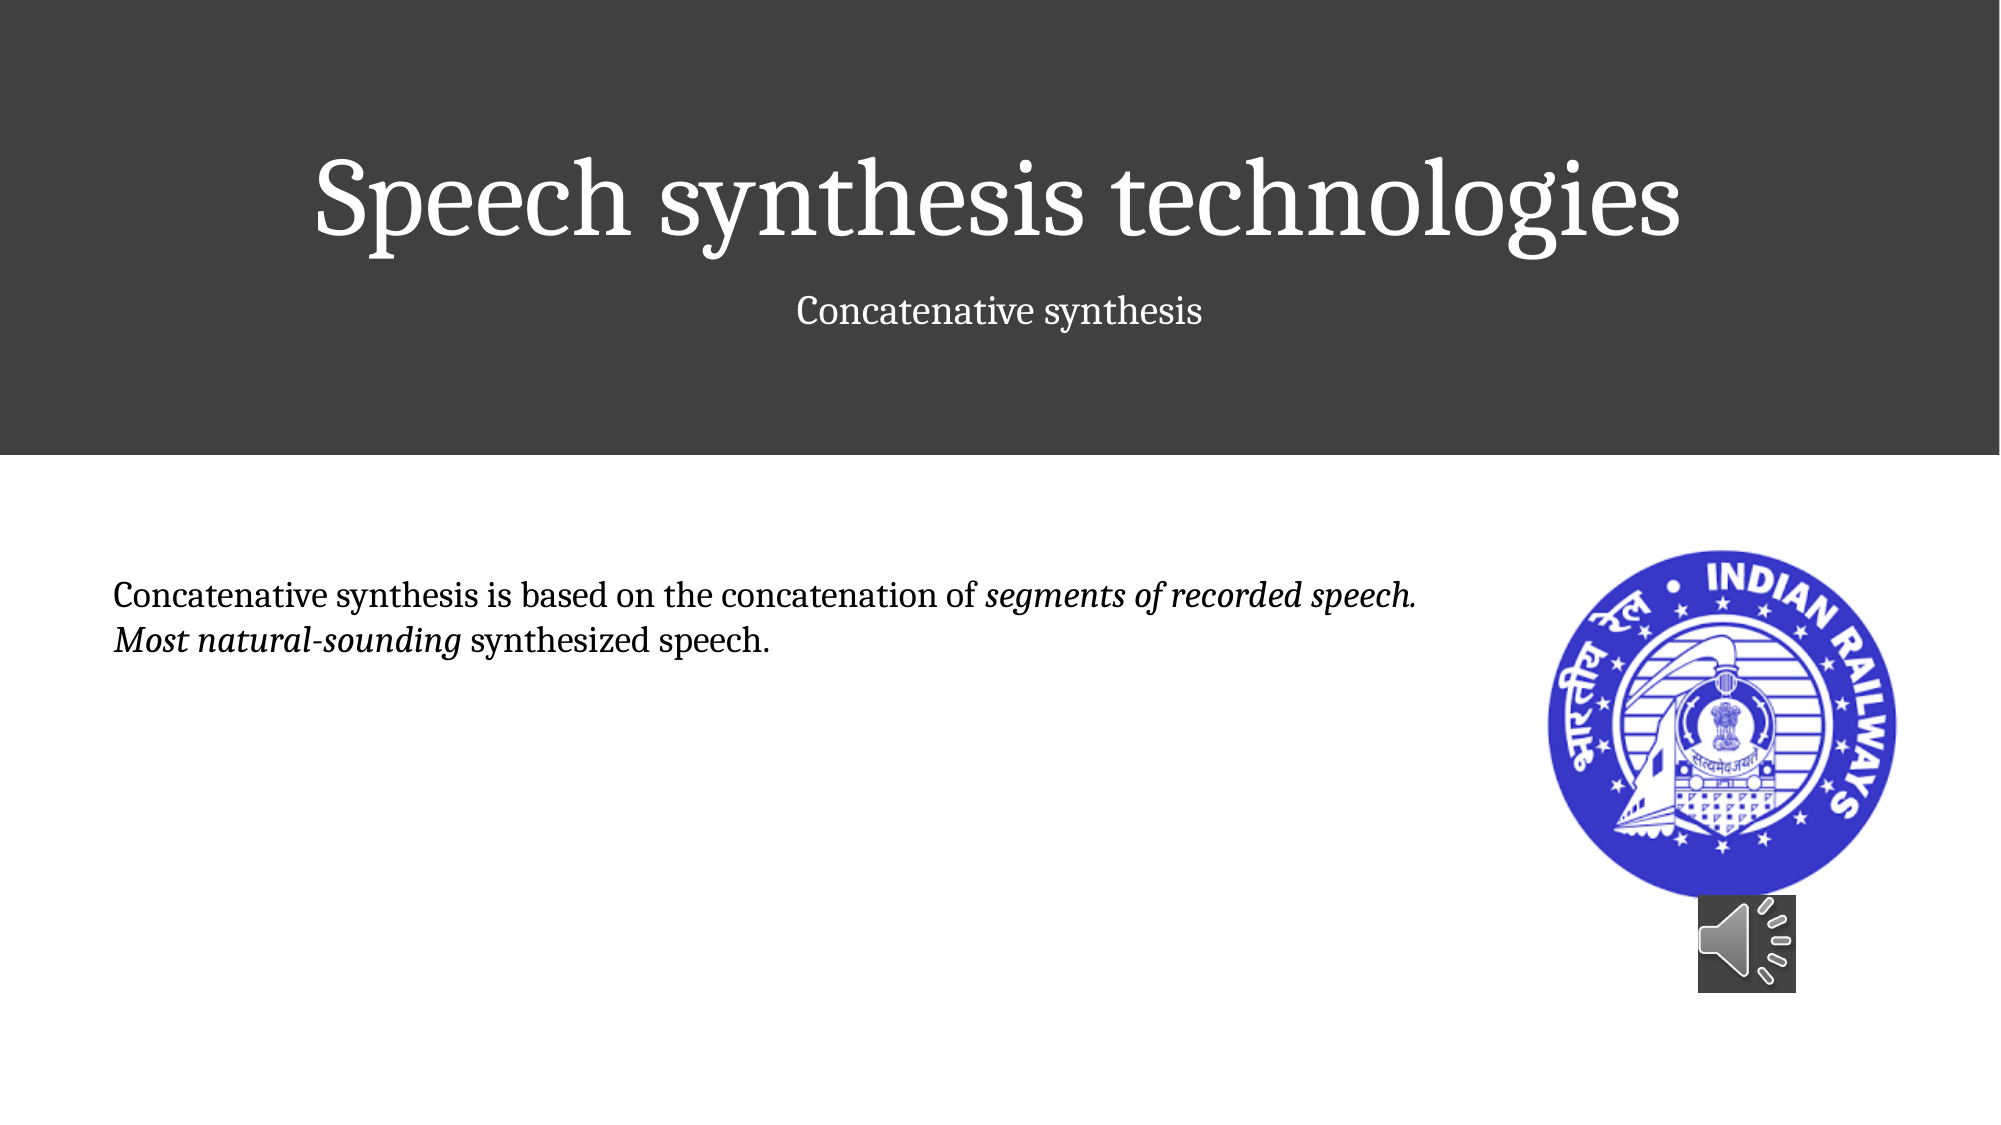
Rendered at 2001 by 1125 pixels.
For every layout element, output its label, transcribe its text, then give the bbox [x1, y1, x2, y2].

list Concatenative synthesis [138, 280, 1862, 389]
text_box Concatenative synthesis is based on the concatenation of segments of recorded speech. Most natural-sounding synthesized speech. [98, 562, 1441, 758]
picture [1546, 549, 1899, 994]
title Speech synthesis technologies [138, 58, 1862, 268]
text_box [0, 0, 2000, 456]
